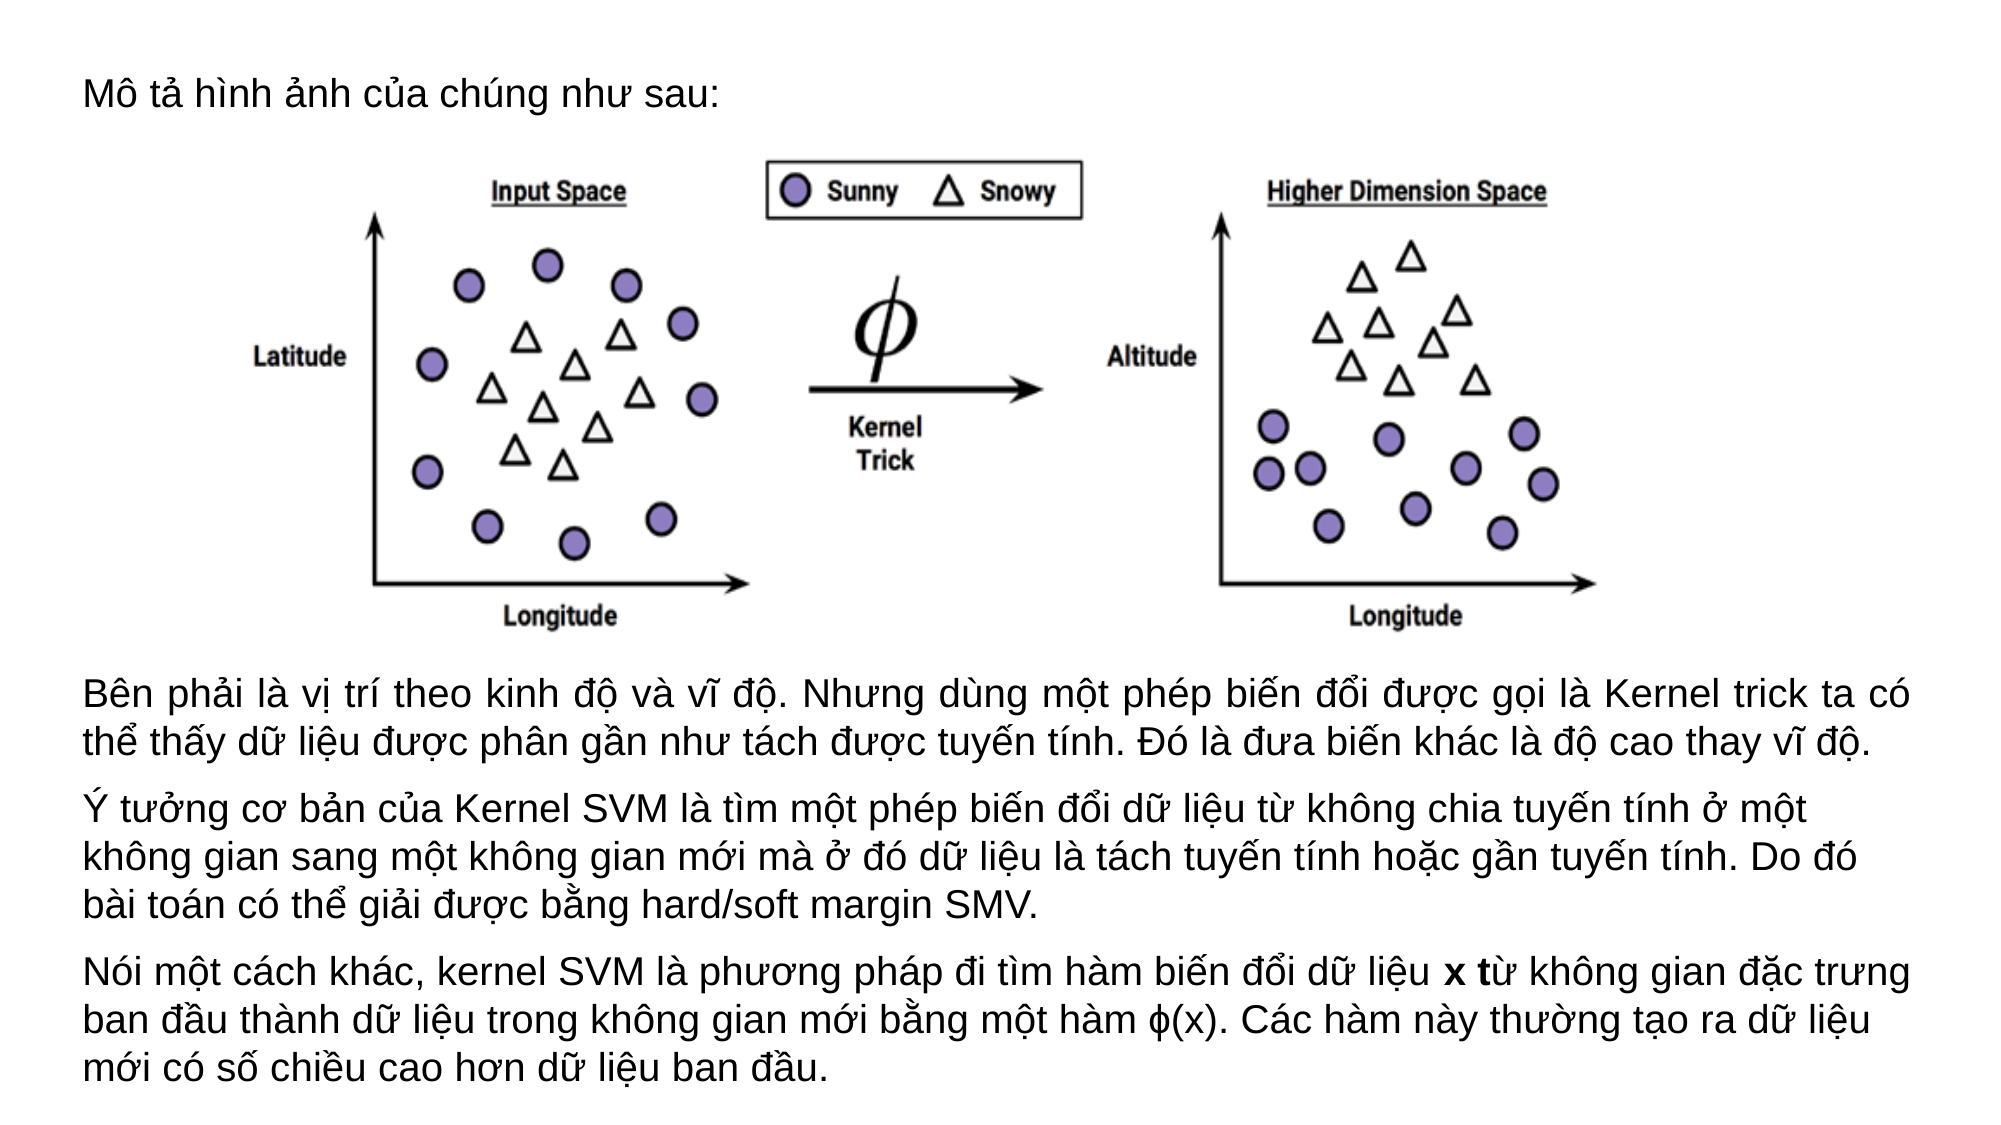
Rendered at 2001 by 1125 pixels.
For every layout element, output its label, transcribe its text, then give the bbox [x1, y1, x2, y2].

picture [245, 142, 1615, 638]
list Mô tả hình ảnh của chúng như sau: Bên phải là vị trí theo kinh độ và vĩ độ. Nhưng dùng một phép biến đổi được gọi là Kernel trick ta có thể thấy dữ liệu được phân gần như tách được tuyến tính. Đó là đưa biến khác là độ cao thay vĩ độ. Ý tưởng cơ bản của Kernel SVM là tìm một phép biến đổi dữ liệu từ không chia tuyến tính ở một không gian sang một không gian mới mà ở đó dữ liệu là tách tuyến tính hoặc gần tuyến tính. Do đó bài toán có thể giải được bằng hard/soft margin SMV. Nói một cách khác, kernel SVM là phương pháp đi tìm hàm biến đổi dữ liệu x từ không gian đặc trưng ban đầu thành dữ liệu trong không gian mới bằng một hàm ϕ(x). Các hàm này thường tạo ra dữ liệu mới có số chiều cao hơn dữ liệu ban đầu. [67, 59, 1929, 1118]
